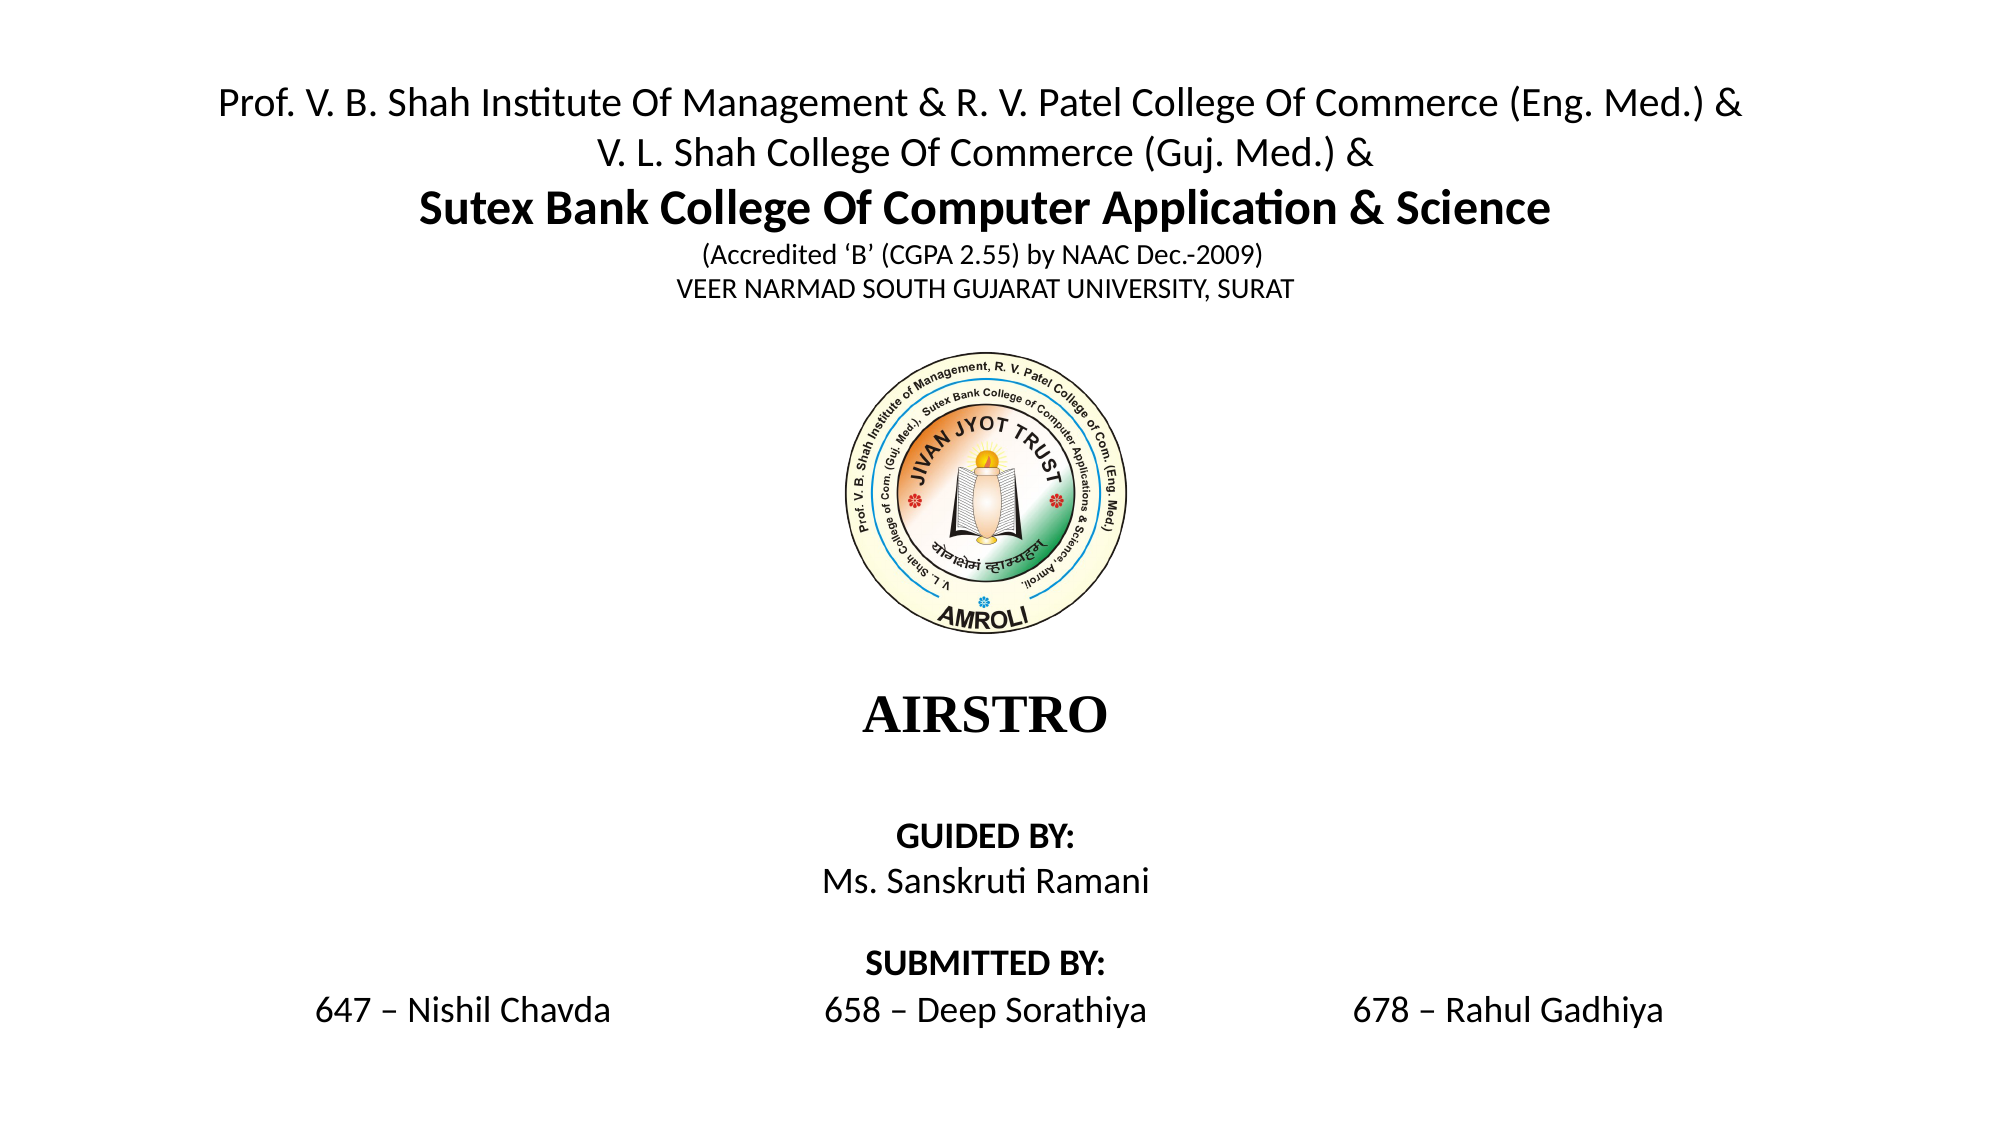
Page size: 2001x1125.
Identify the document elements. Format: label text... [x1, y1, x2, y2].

text_box SUBMITTED BY: [788, 930, 1184, 1036]
text_box Prof. V. B. Shah Institute Of Management & R. V. Patel College Of Commerce (Eng. Med.) & V. L. Shah College Of Commerce (Guj. Med.) & Sutex Bank College Of Computer Application & Science (Accredited ‘B’ (CGPA 2.55) by NAAC Dec.-2009) VEER NARMAD SOUTH GUJARAT UNIVERSITY, SURAT [67, 67, 1905, 313]
text_box 647 – Nishil Chavda 658 – Deep Sorathiya 678 – Rahul Gadhiya [187, 977, 1785, 1083]
text_box GUIDED BY: Ms. Sanskruti Ramani [806, 803, 1165, 909]
text_box AIRSTRO [847, 671, 1125, 751]
picture [839, 346, 1132, 640]
